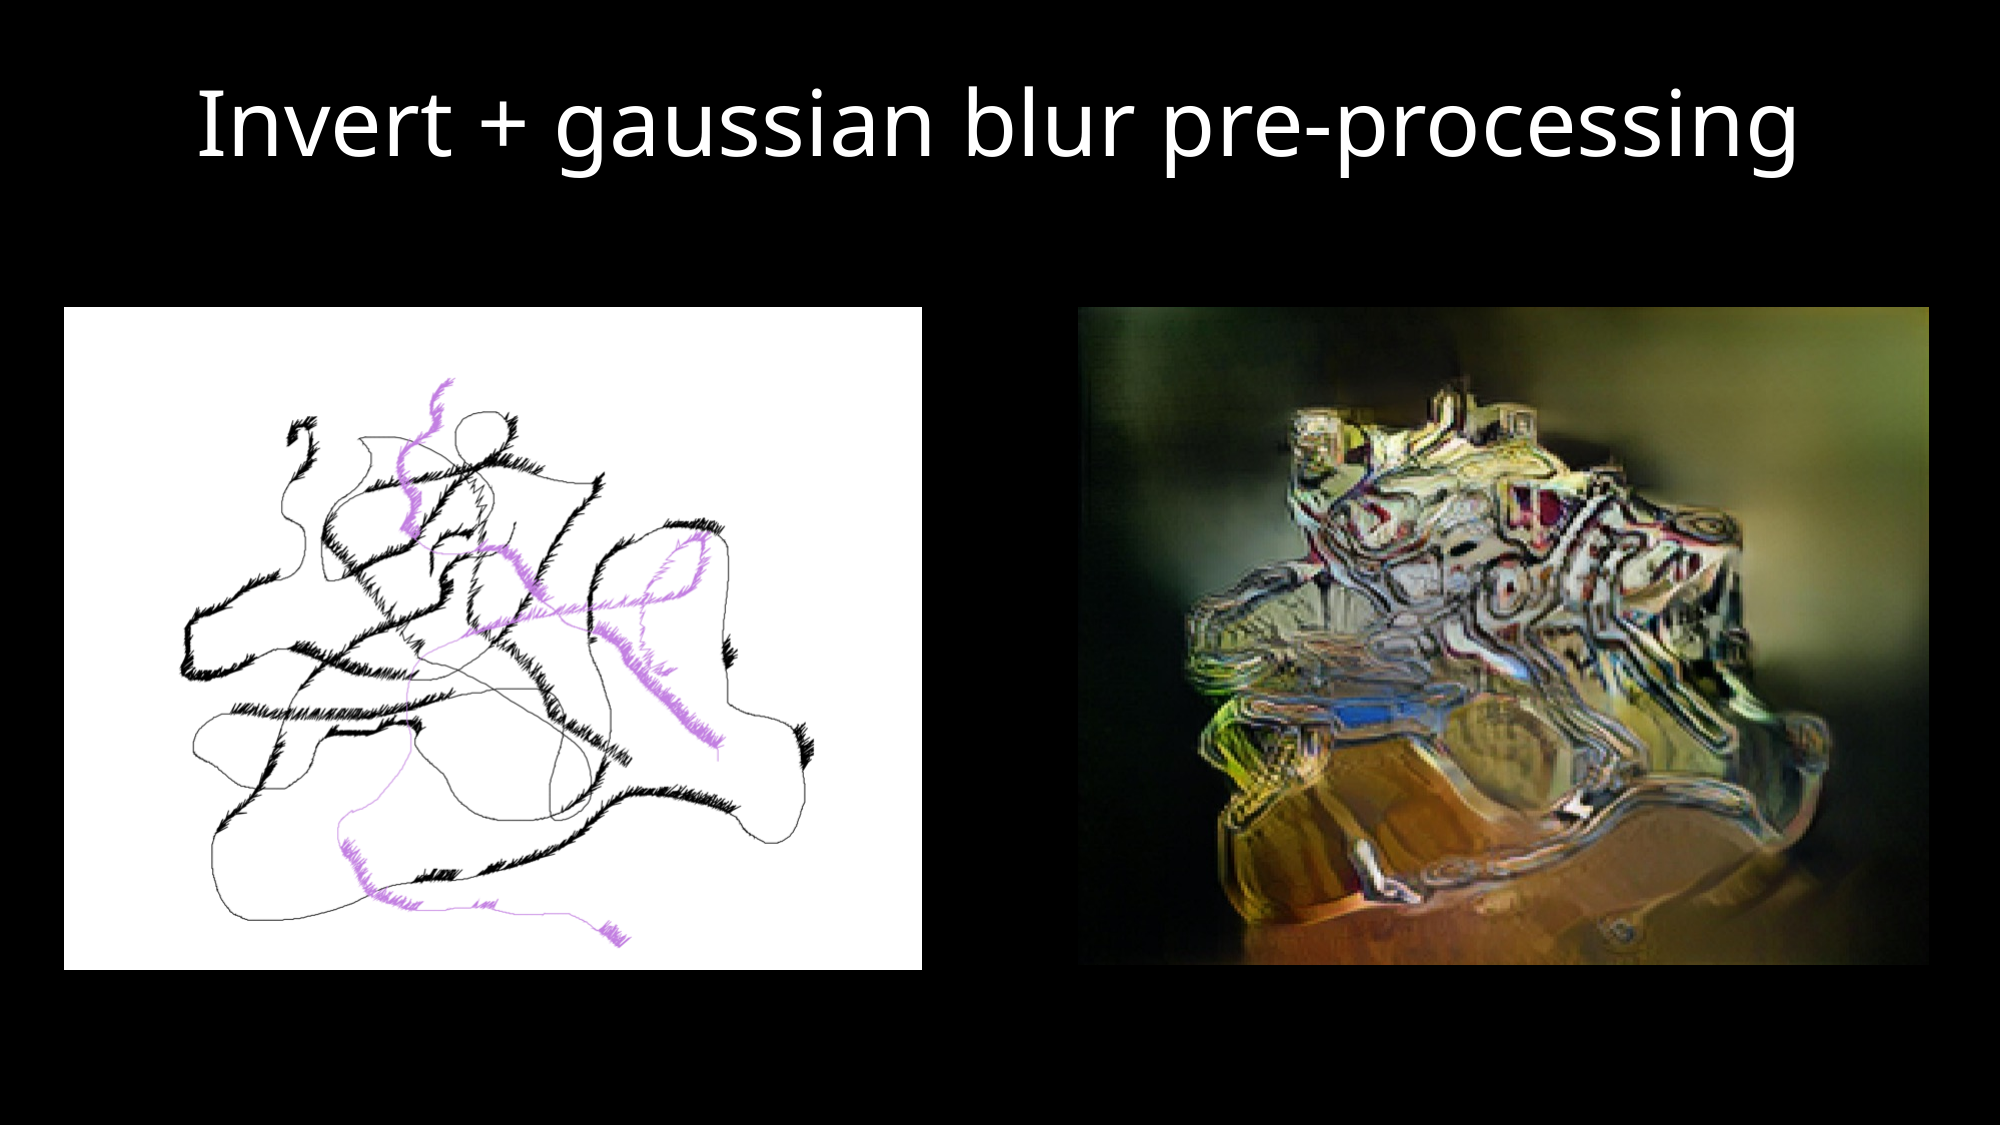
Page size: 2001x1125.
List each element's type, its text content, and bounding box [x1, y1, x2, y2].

picture [64, 307, 922, 970]
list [1078, 307, 1929, 965]
title Invert + gaussian blur pre-processing [137, 18, 1863, 236]
